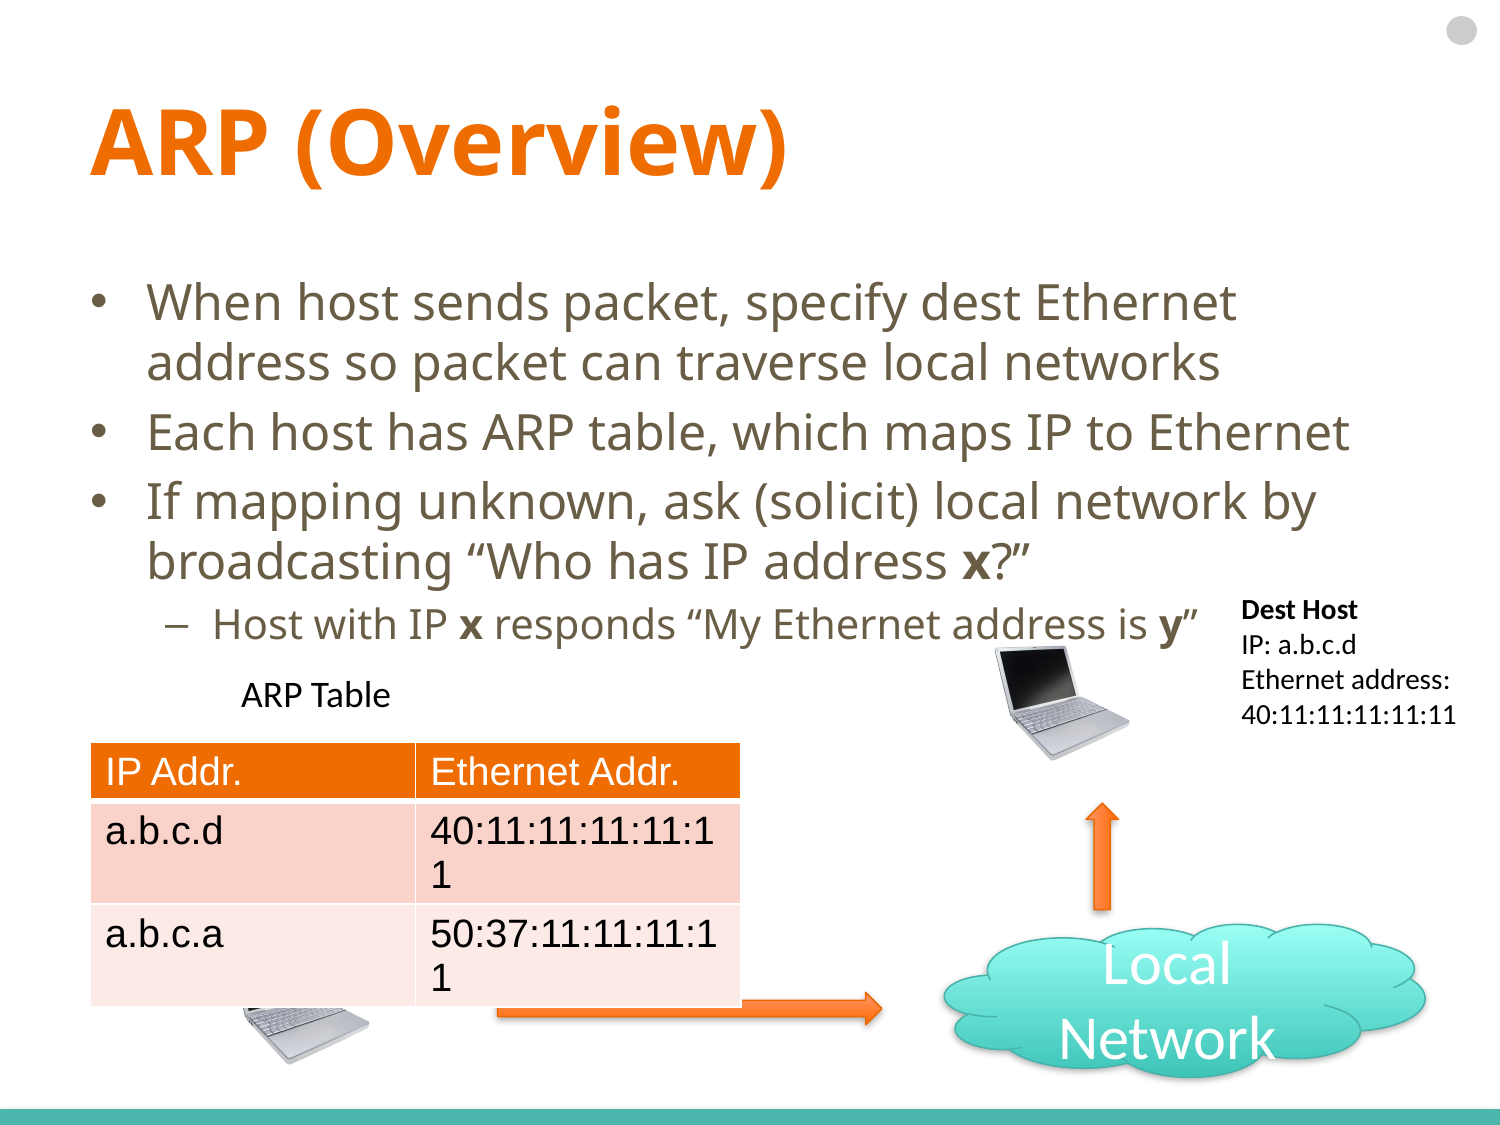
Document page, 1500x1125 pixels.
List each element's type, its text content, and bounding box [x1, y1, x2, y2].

table_cell a.b.c.d [91, 804, 415, 903]
table_cell a.b.c.a [91, 905, 415, 1006]
text_box Local Network [944, 924, 1426, 1078]
table_header IP Addr. [91, 743, 415, 798]
picture [226, 940, 373, 1067]
text_box [1446, 16, 1477, 46]
table_header Ethernet Addr. [416, 743, 740, 798]
text_box [1086, 803, 1119, 910]
text_box ARP Table [226, 662, 574, 723]
picture [992, 643, 1132, 764]
text_box Dest Host IP: a.b.c.d Ethernet address: 40:11:11:11:11:11 [1226, 582, 1500, 705]
title ARP (Overview) [75, 45, 1425, 233]
table_cell 40:11:11:11:11:11 [416, 804, 740, 903]
table_cell 50:37:11:11:11:11 [416, 905, 740, 1006]
text_box [497, 992, 882, 1025]
list When host sends packet, specify dest Ethernet address so packet can traverse local networks Each host has ARP table, which maps IP to Ethernet If mapping unknown, ask (solicit) local network by broadcasting “Who has IP address x?” Host with IP x responds “My Ethernet address is y” [75, 262, 1425, 1005]
